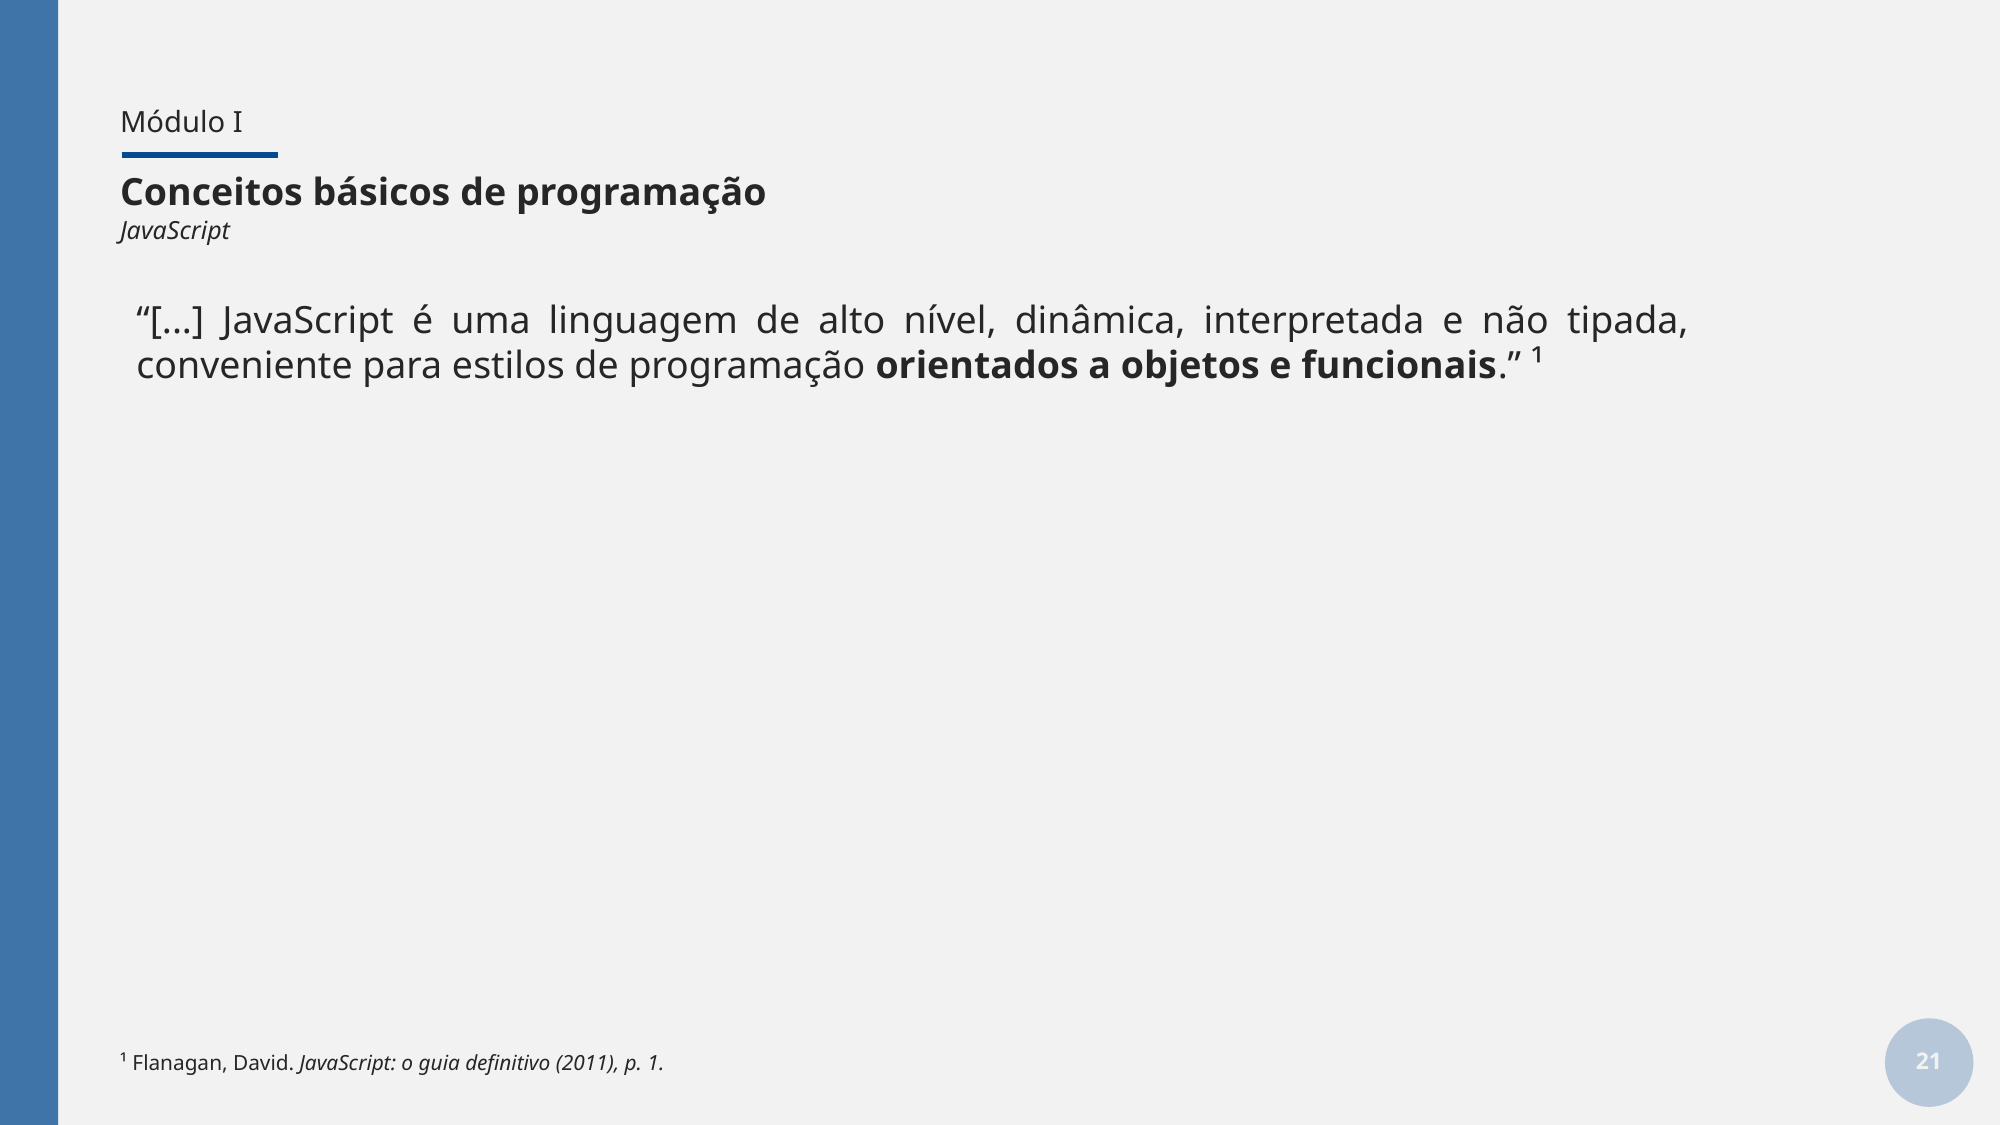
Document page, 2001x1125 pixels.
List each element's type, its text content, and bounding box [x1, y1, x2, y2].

text_box [0, 0, 59, 1125]
text_box JavaScript [105, 200, 1000, 264]
text_box 21 [1883, 1017, 1975, 1108]
text_box Conceitos básicos de programação [105, 161, 1000, 200]
title Módulo I [105, 91, 279, 155]
text_box “[...] JavaScript é uma linguagem de alto nível, dinâmica, interpretada e não tipada, conveniente para estilos de programação orientados a objetos e funcionais.” ¹ [121, 288, 1705, 394]
text_box ¹ Flanagan, David. JavaScript: o guia definitivo (2011), p. 1. [104, 1042, 1688, 1083]
